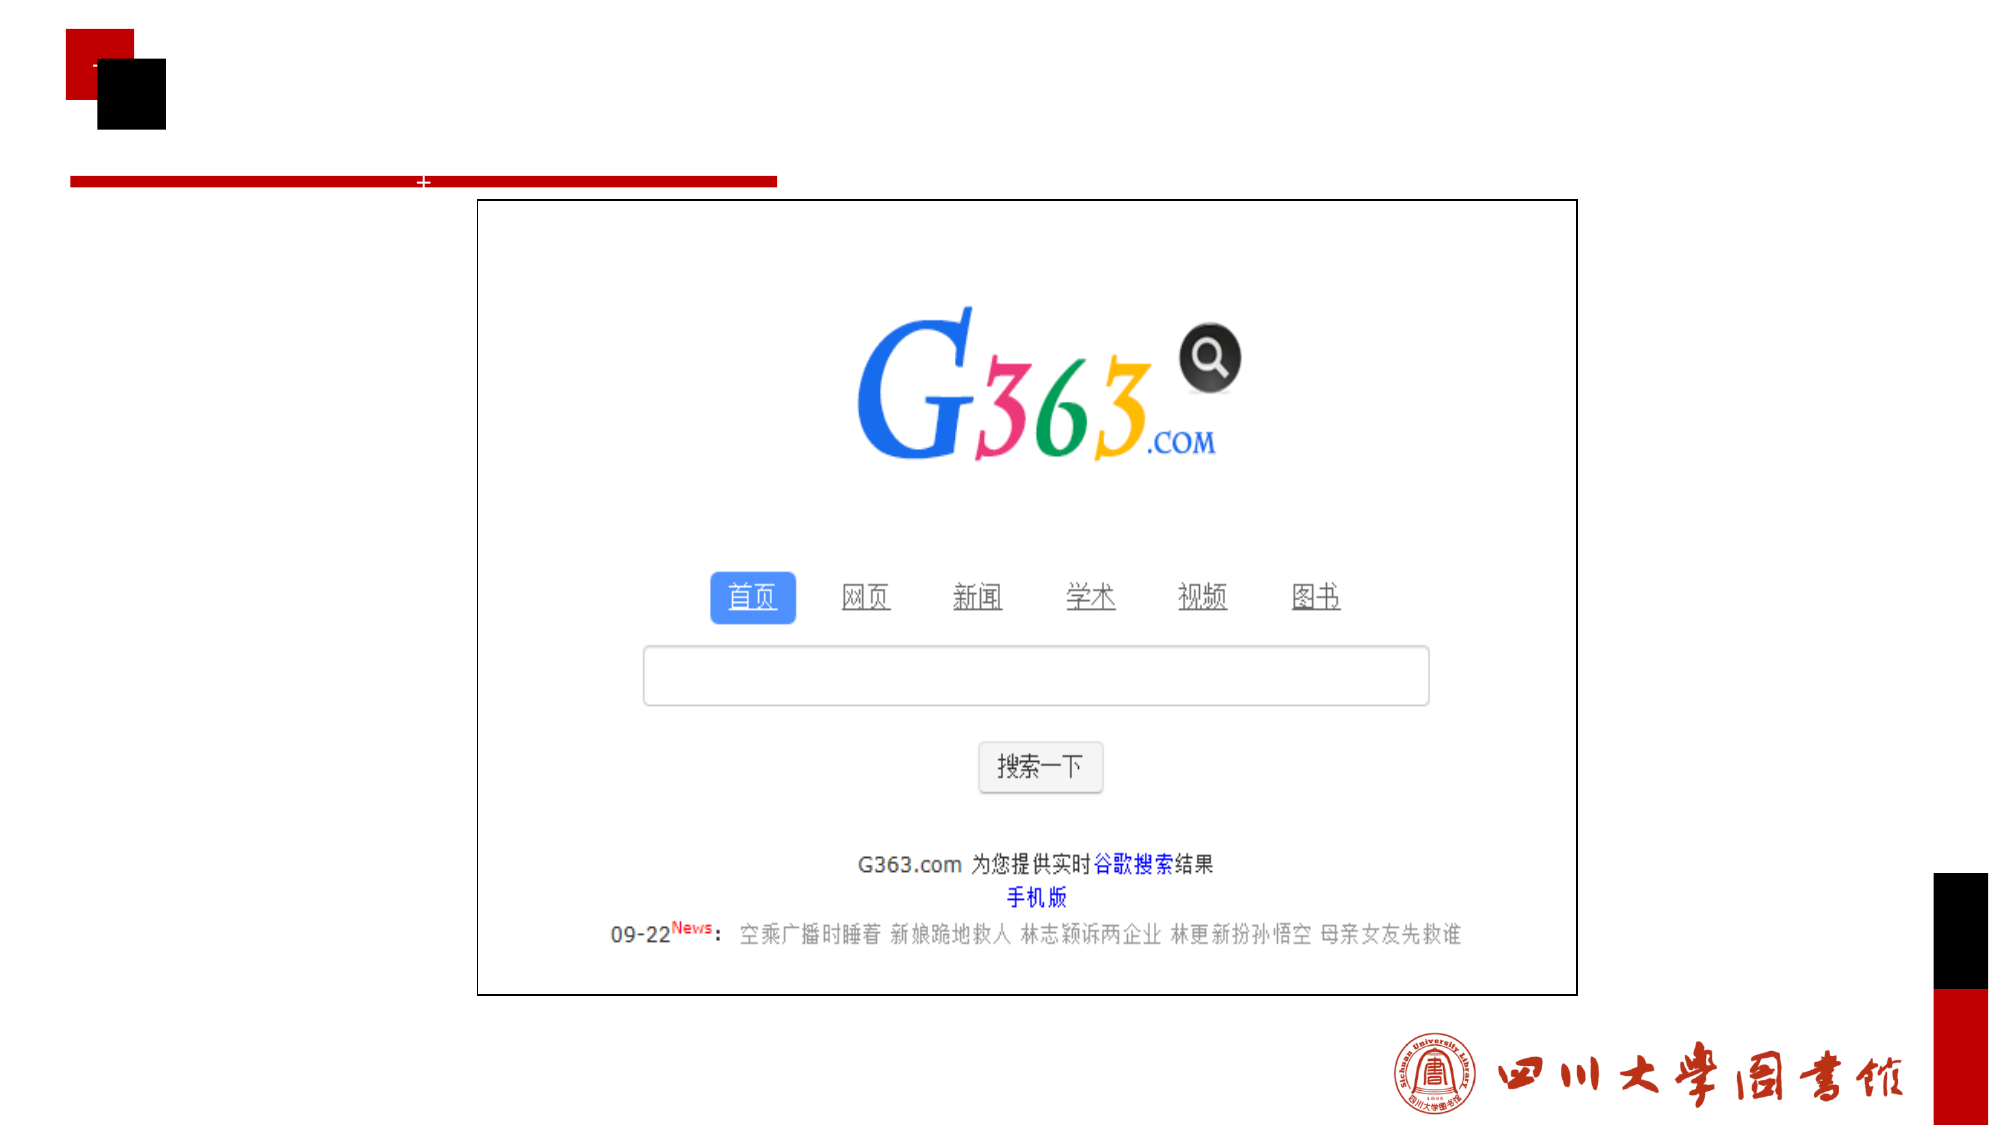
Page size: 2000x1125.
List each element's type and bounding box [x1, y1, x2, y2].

picture [478, 200, 1577, 995]
picture [1393, 1031, 1903, 1115]
